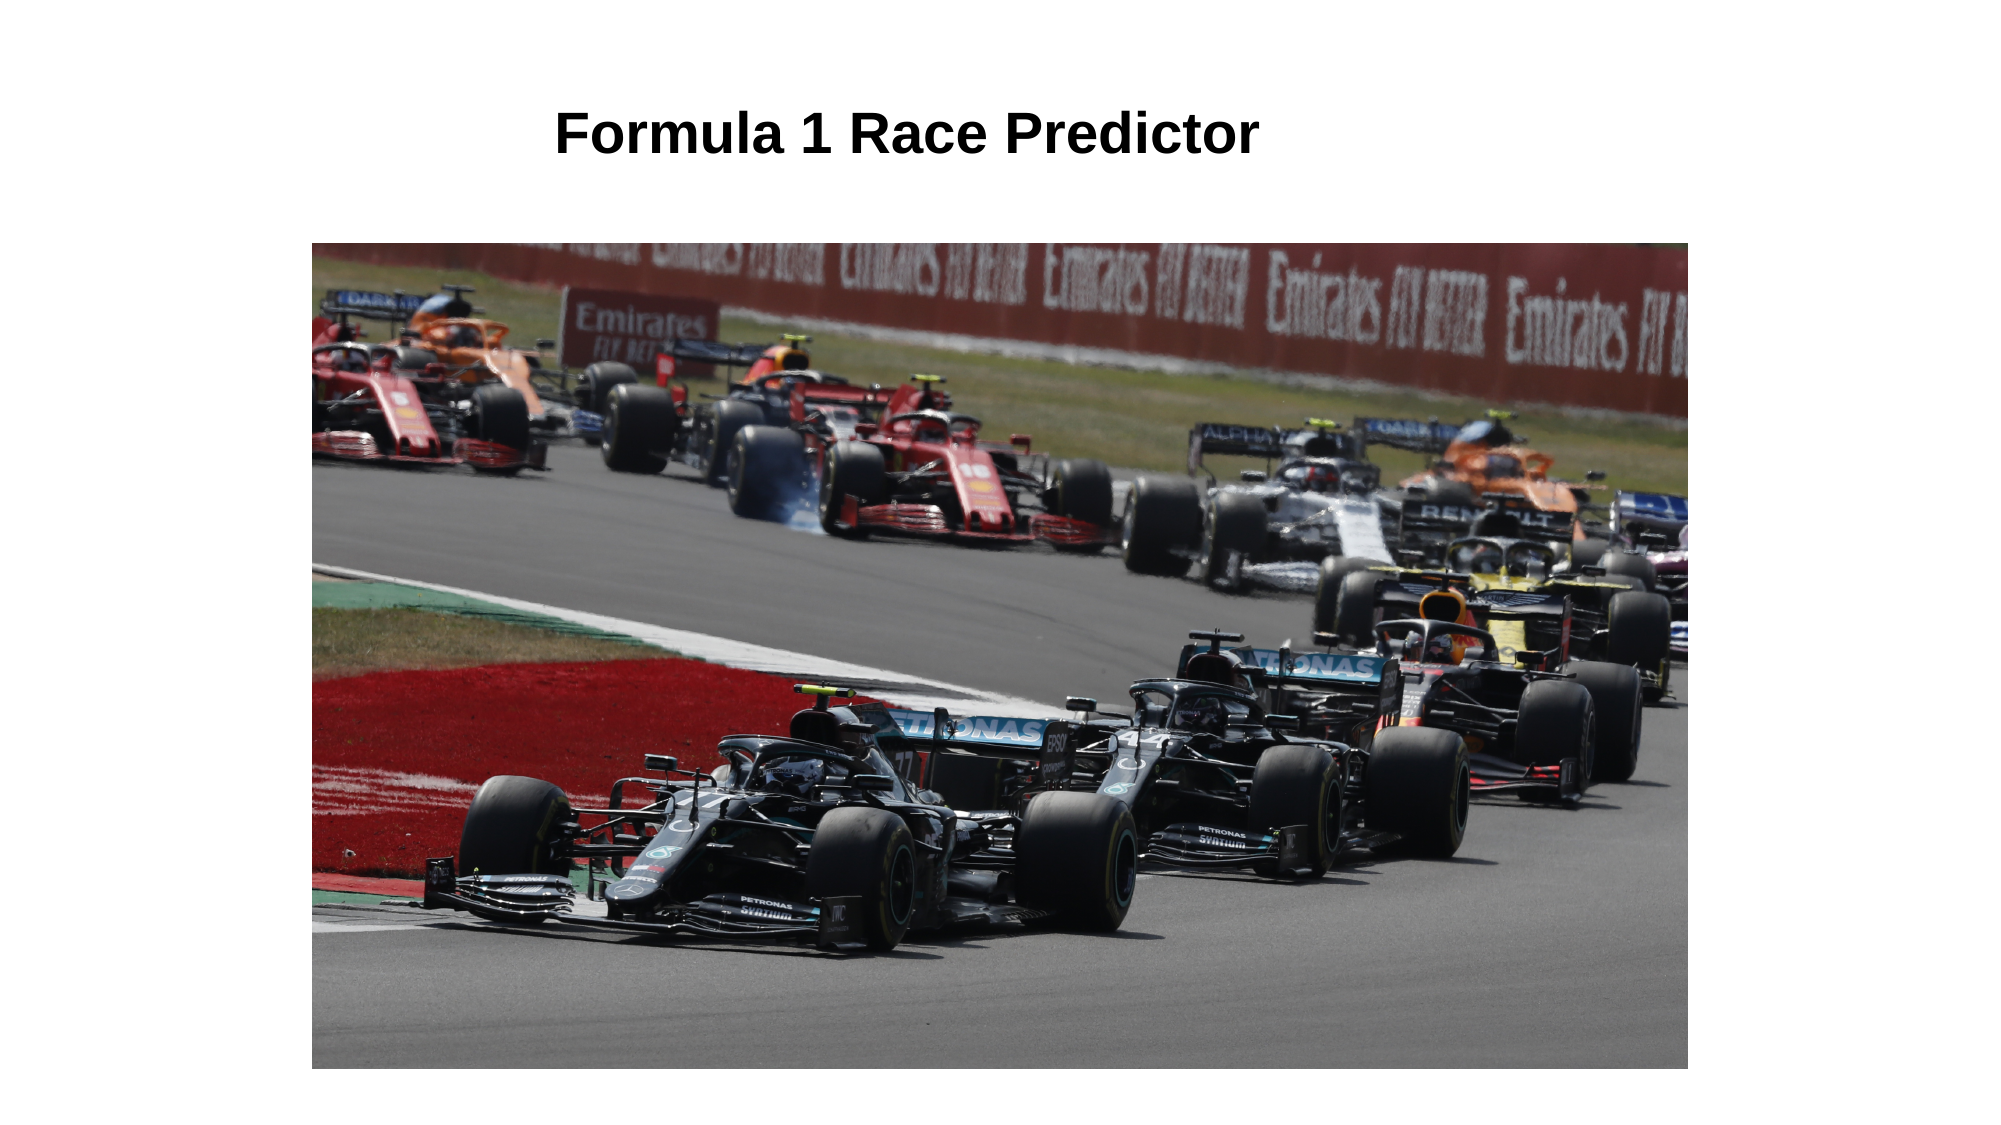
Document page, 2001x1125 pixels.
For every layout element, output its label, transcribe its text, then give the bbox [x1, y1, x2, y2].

picture [312, 243, 1688, 1069]
title Formula 1 Race Predictor [216, 86, 1599, 174]
